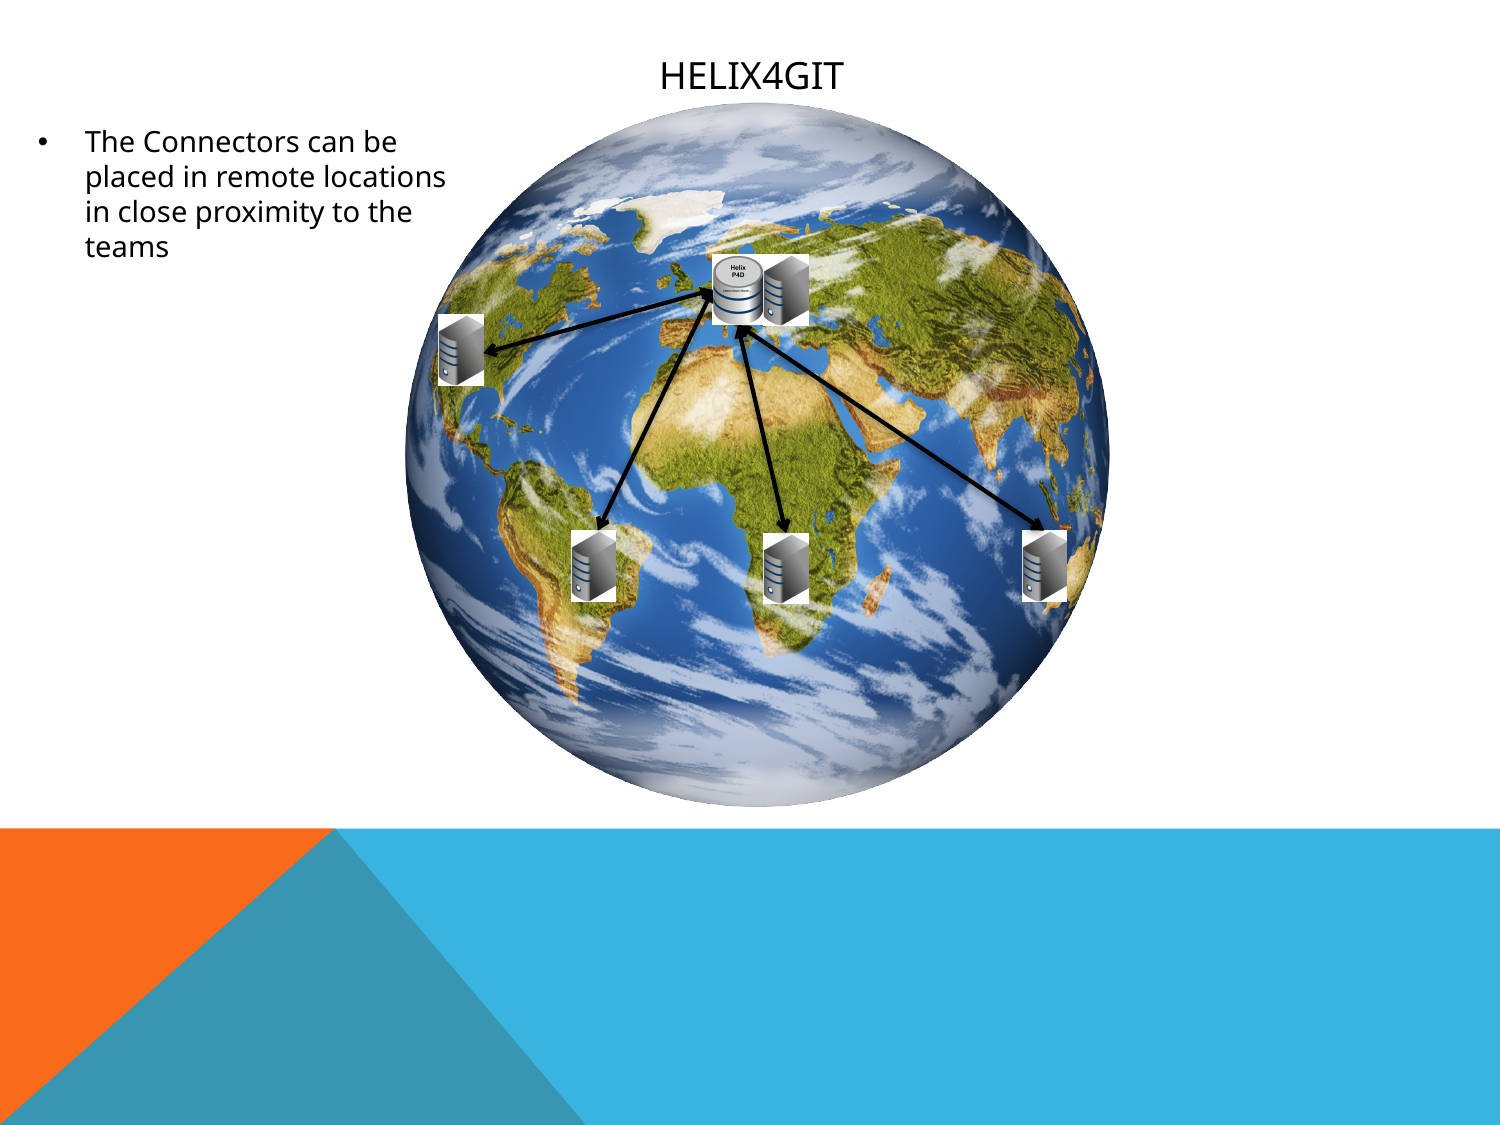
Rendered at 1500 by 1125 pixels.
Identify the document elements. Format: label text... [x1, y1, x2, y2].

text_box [482, 289, 596, 354]
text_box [597, 289, 714, 531]
text_box The Connectors can be placed in remote locations in close proximity to the teams [23, 115, 398, 271]
title Helix4Git [135, 29, 1369, 120]
picture [403, 101, 1111, 810]
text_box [738, 324, 1045, 531]
